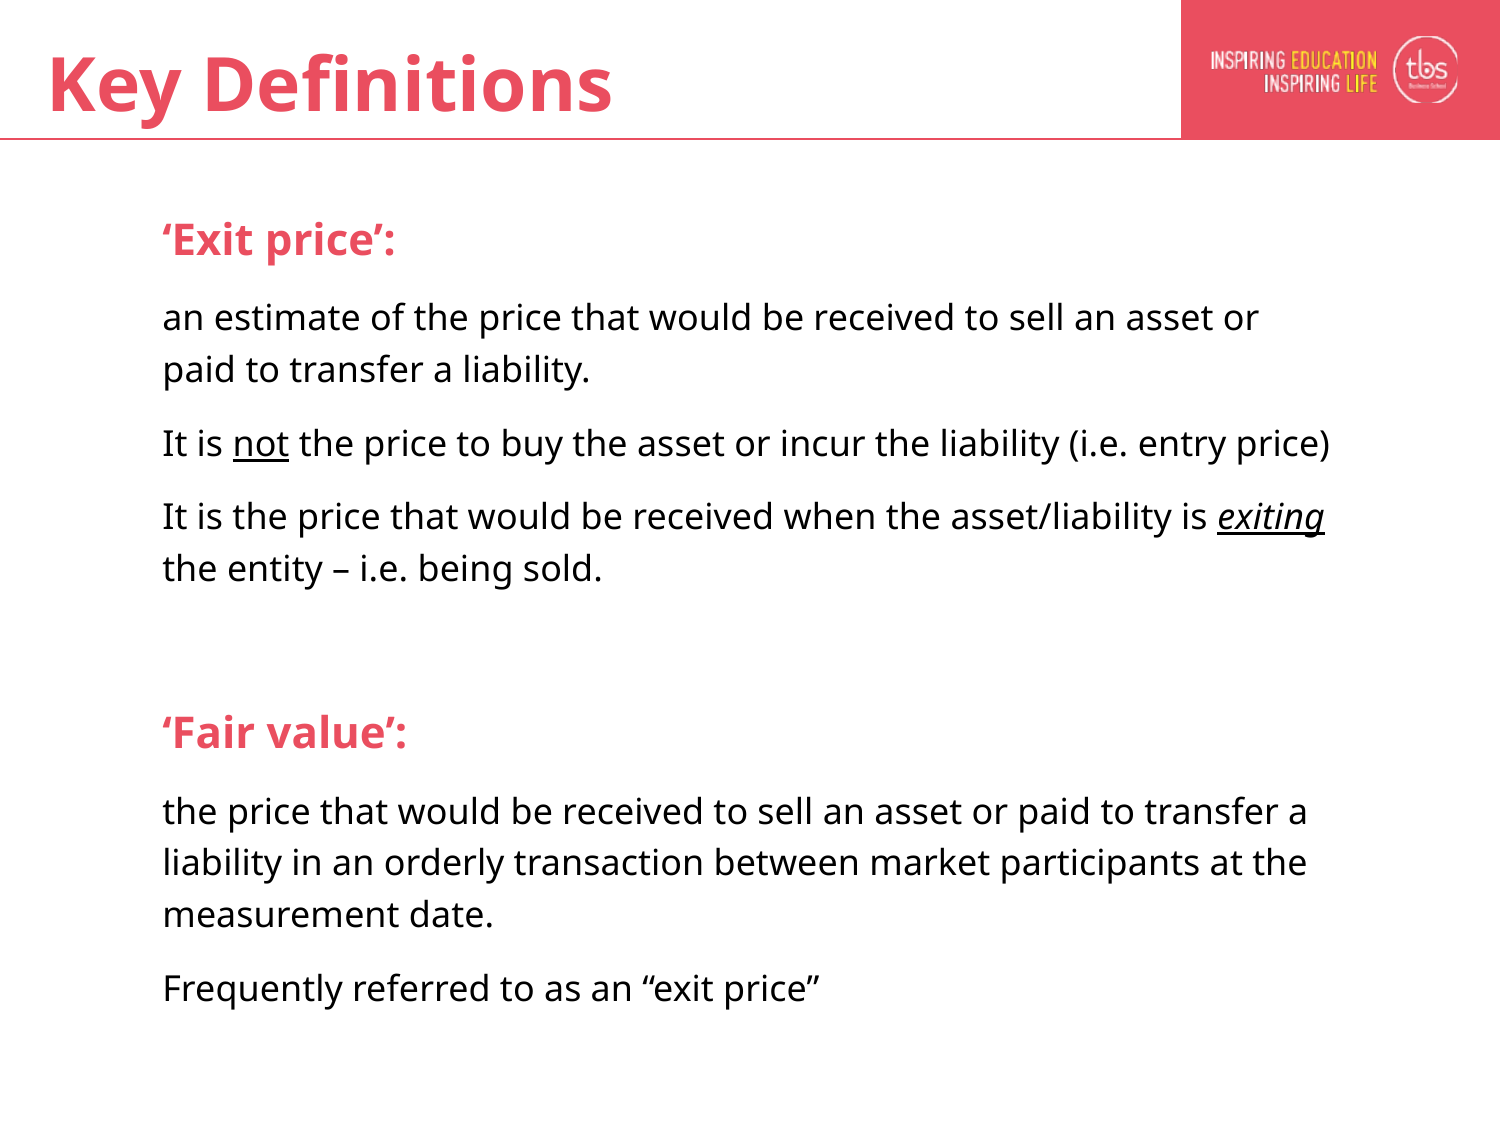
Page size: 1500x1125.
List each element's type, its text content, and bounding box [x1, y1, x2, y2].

list ‘Exit price’: an estimate of the price that would be received to sell an asset or paid to transfer a liability. It is not the price to buy the asset or incur the liability (i.e. entry price) It is the price that would be received when the asset/liability is exiting the entity – i.e. being sold. ‘Fair value’: the price that would be received to sell an asset or paid to transfer a liability in an orderly transaction between market participants at the measurement date. Frequently referred to as an “exit price” [73, 193, 1427, 1031]
title Key Definitions [0, 11, 1311, 179]
